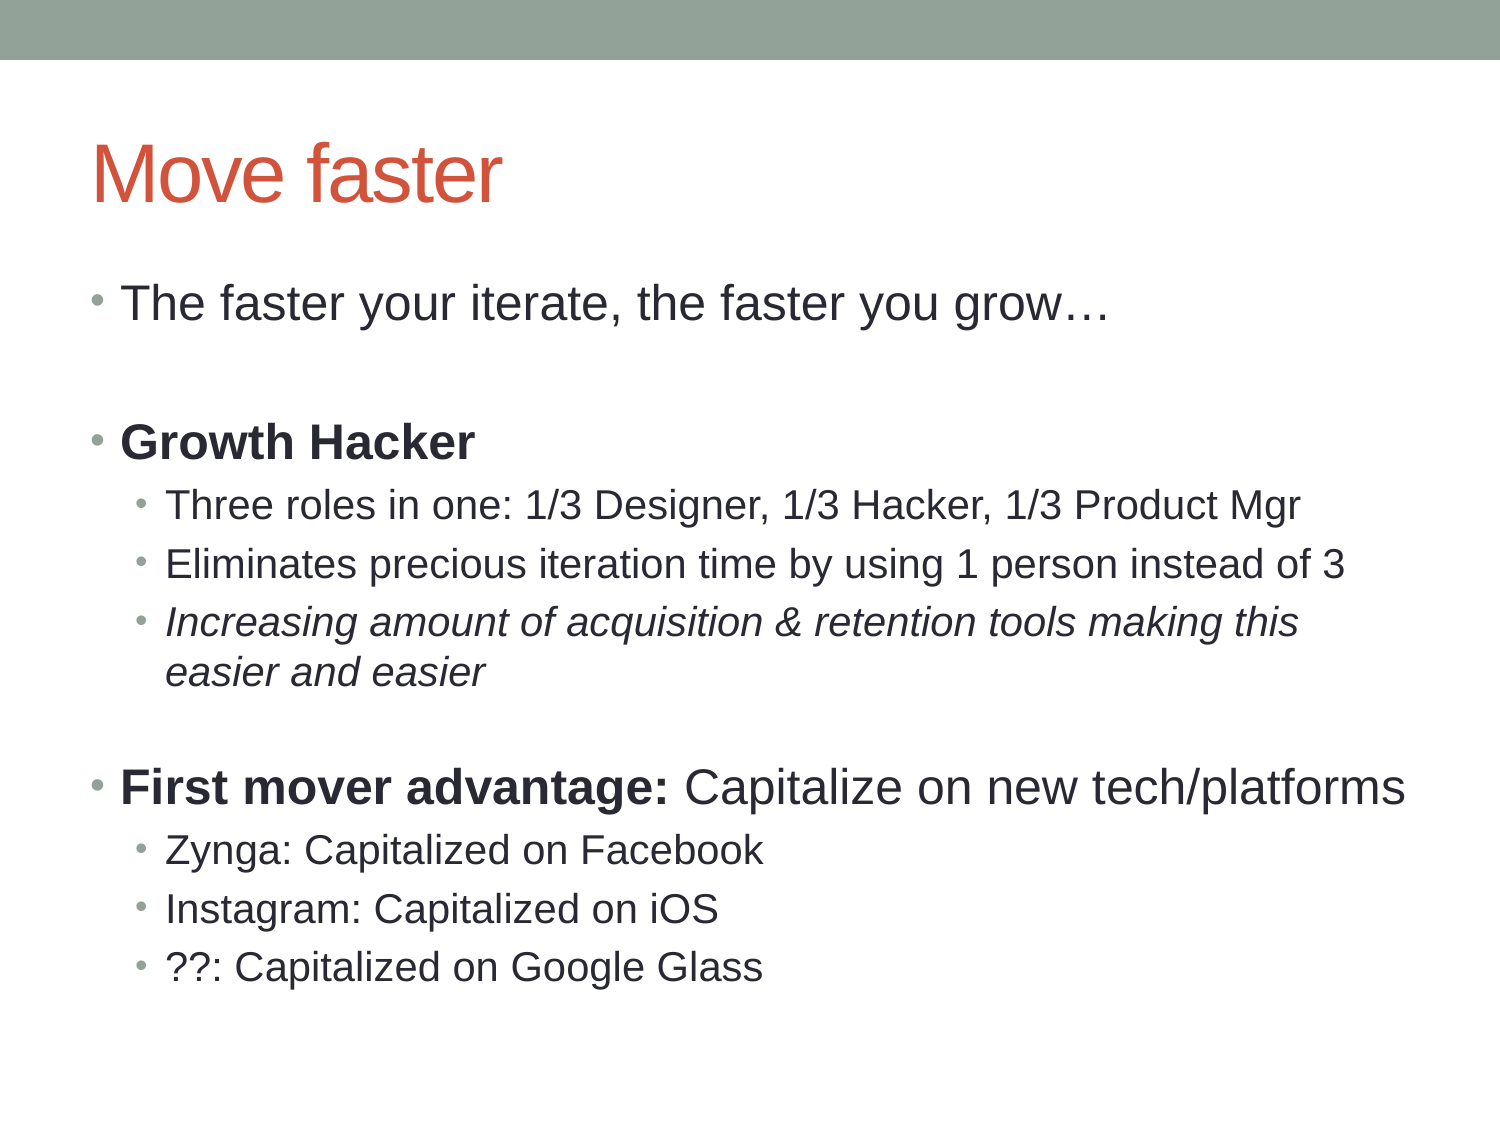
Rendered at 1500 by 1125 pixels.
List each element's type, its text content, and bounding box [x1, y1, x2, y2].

list The faster your iterate, the faster you grow… Growth Hacker Three roles in one: 1/3 Designer, 1/3 Hacker, 1/3 Product Mgr Eliminates precious iteration time by using 1 person instead of 3 Increasing amount of acquisition & retention tools making this easier and easier First mover advantage: Capitalize on new tech/platforms Zynga: Capitalized on Facebook Instagram: Capitalized on iOS ??: Capitalized on Google Glass [75, 262, 1425, 1063]
title Move faster [75, 87, 1425, 250]
